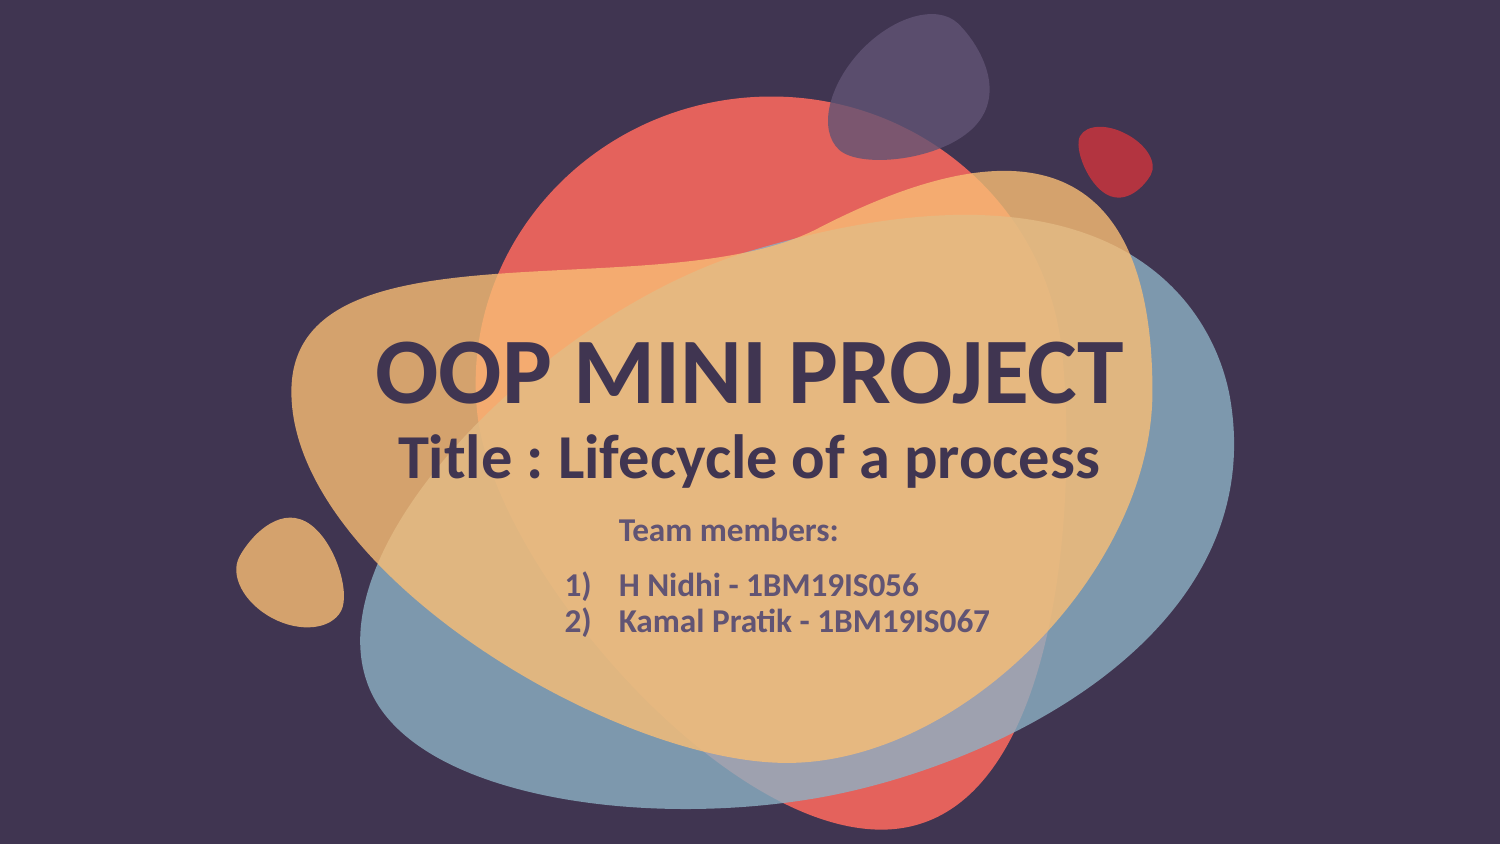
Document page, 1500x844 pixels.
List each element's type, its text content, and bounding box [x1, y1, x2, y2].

subtitle Team members: H Nidhi - 1BM19IS056 Kamal Pratik - 1BM19IS067 [532, 507, 1004, 701]
title OOP MINI PROJECT Title : Lifecycle of a process [253, 203, 1247, 498]
